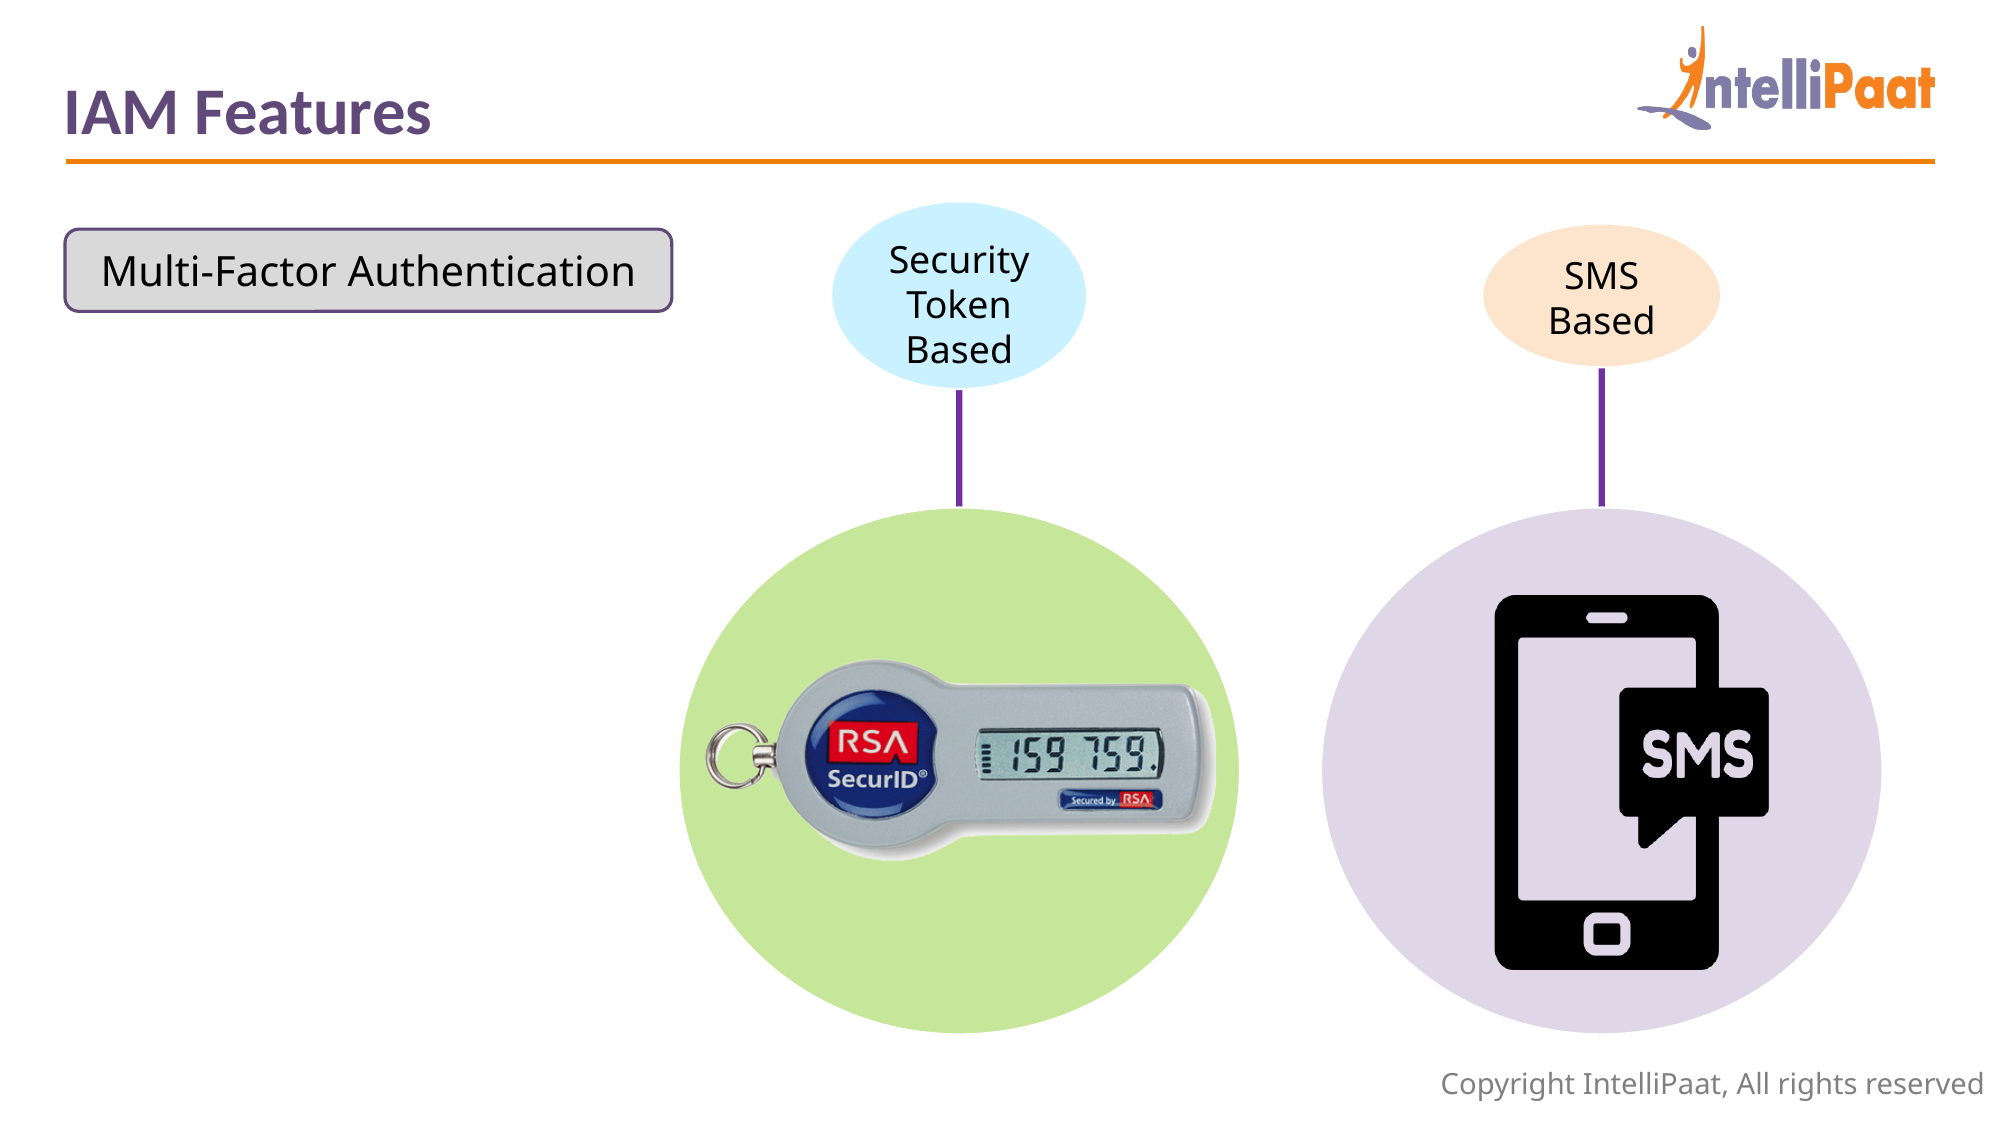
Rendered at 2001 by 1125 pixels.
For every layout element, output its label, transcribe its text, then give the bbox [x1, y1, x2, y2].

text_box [1321, 223, 1883, 1035]
text_box Multi-Factor Authentication [63, 228, 673, 313]
text_box IAM Features [48, 60, 642, 156]
picture [1637, 26, 1935, 130]
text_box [678, 201, 1240, 1035]
